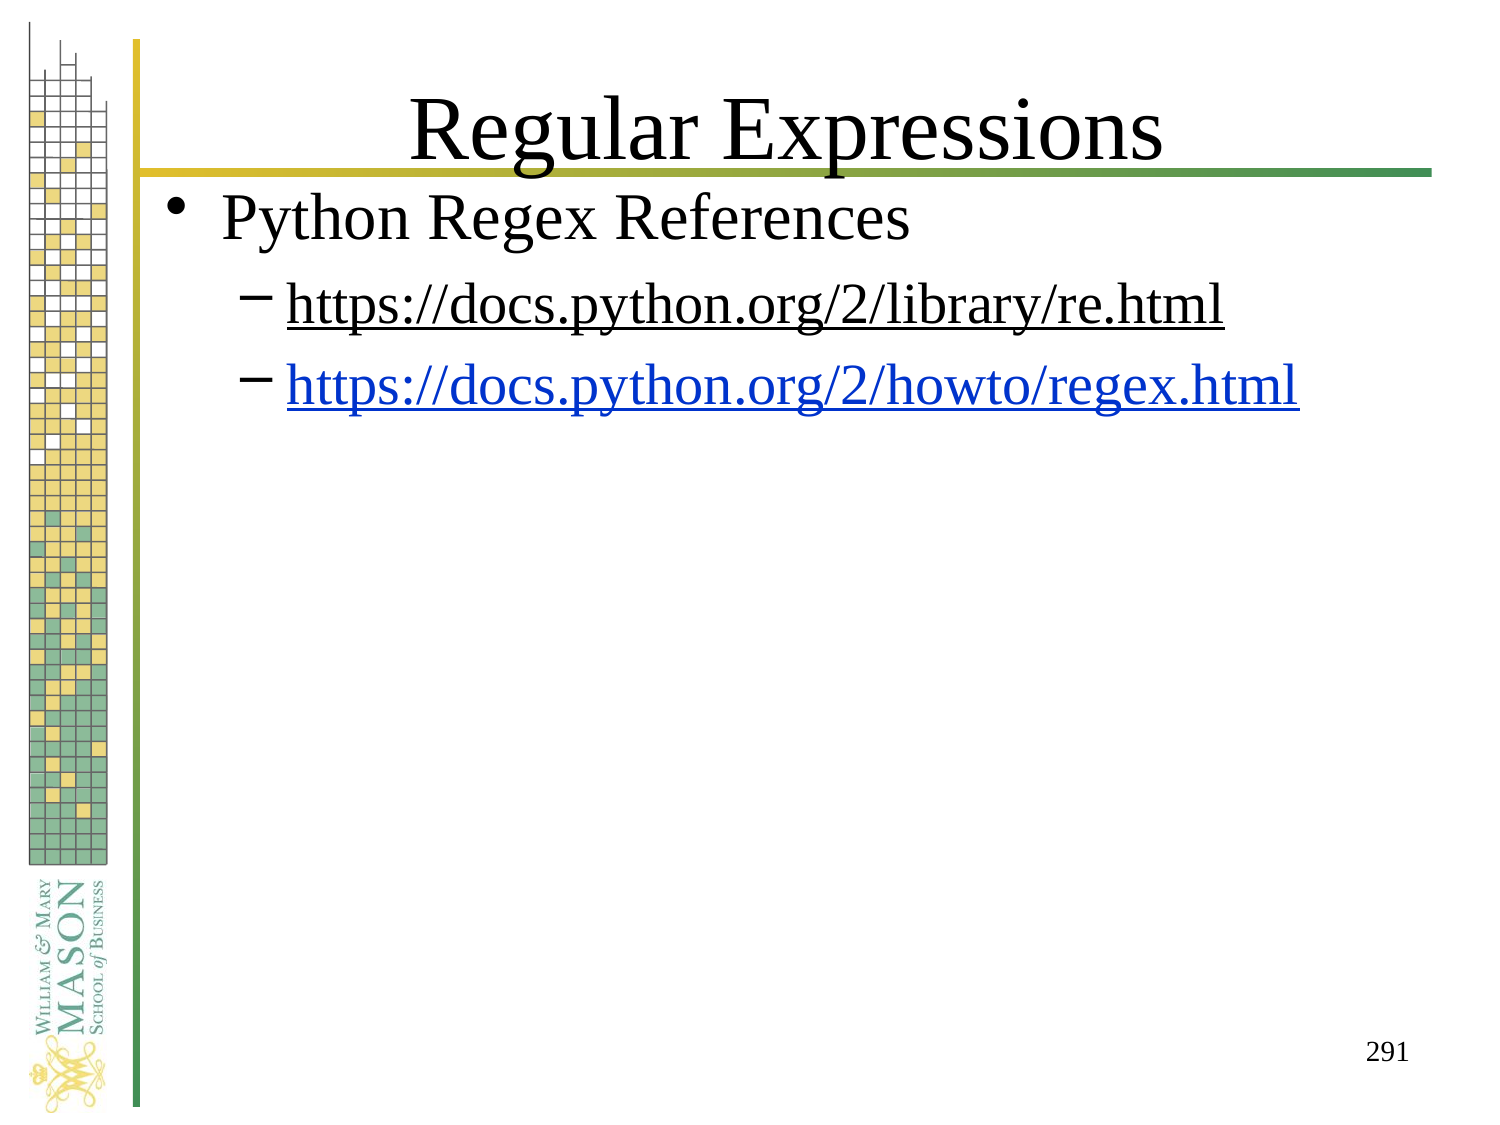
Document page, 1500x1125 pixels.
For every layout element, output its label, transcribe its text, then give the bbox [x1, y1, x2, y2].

slide_number 291 [1048, 1024, 1426, 1103]
table_cell != [29, 879, 107, 1113]
list Python Regex References https://docs.python.org/2/library/re.html https://docs.python.org/2/howto/regex.html [150, 165, 1425, 1005]
title Regular Expressions [150, 45, 1425, 165]
